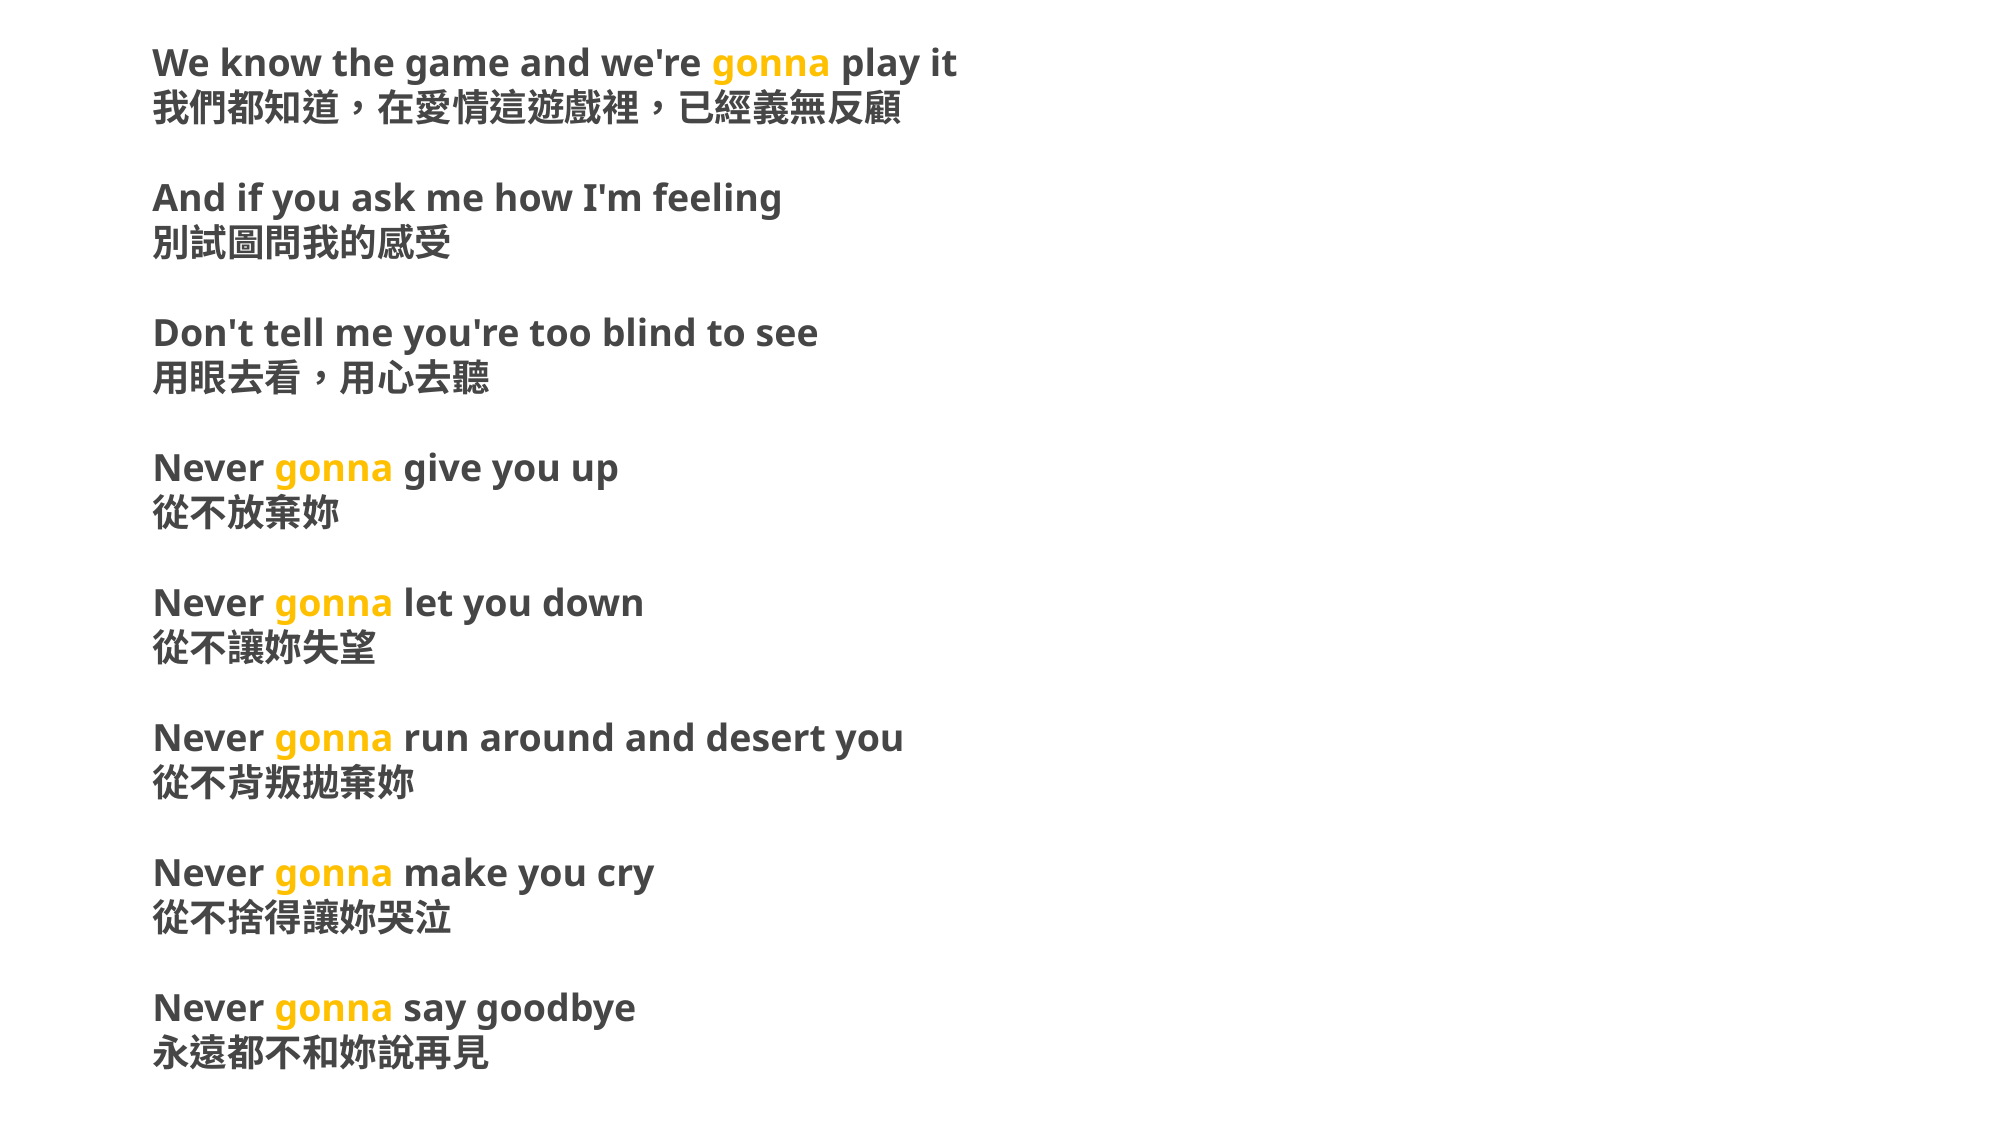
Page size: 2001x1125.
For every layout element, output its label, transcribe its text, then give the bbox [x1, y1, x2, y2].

text_box We know the game and we're gonna play it 我們都知道，在愛情這遊戲裡，已經義無反顧 And if you ask me how I'm feeling 別試圖問我的感受 Don't tell me you're too blind to see 用眼去看，用心去聽 Never gonna give you up 從不放棄妳 Never gonna let you down 從不讓妳失望 Never gonna run around and desert you 從不背叛拋棄妳 Never gonna make you cry 從不捨得讓妳哭泣 Never gonna say goodbye 永遠都不和妳說再見 [137, 31, 1052, 1082]
